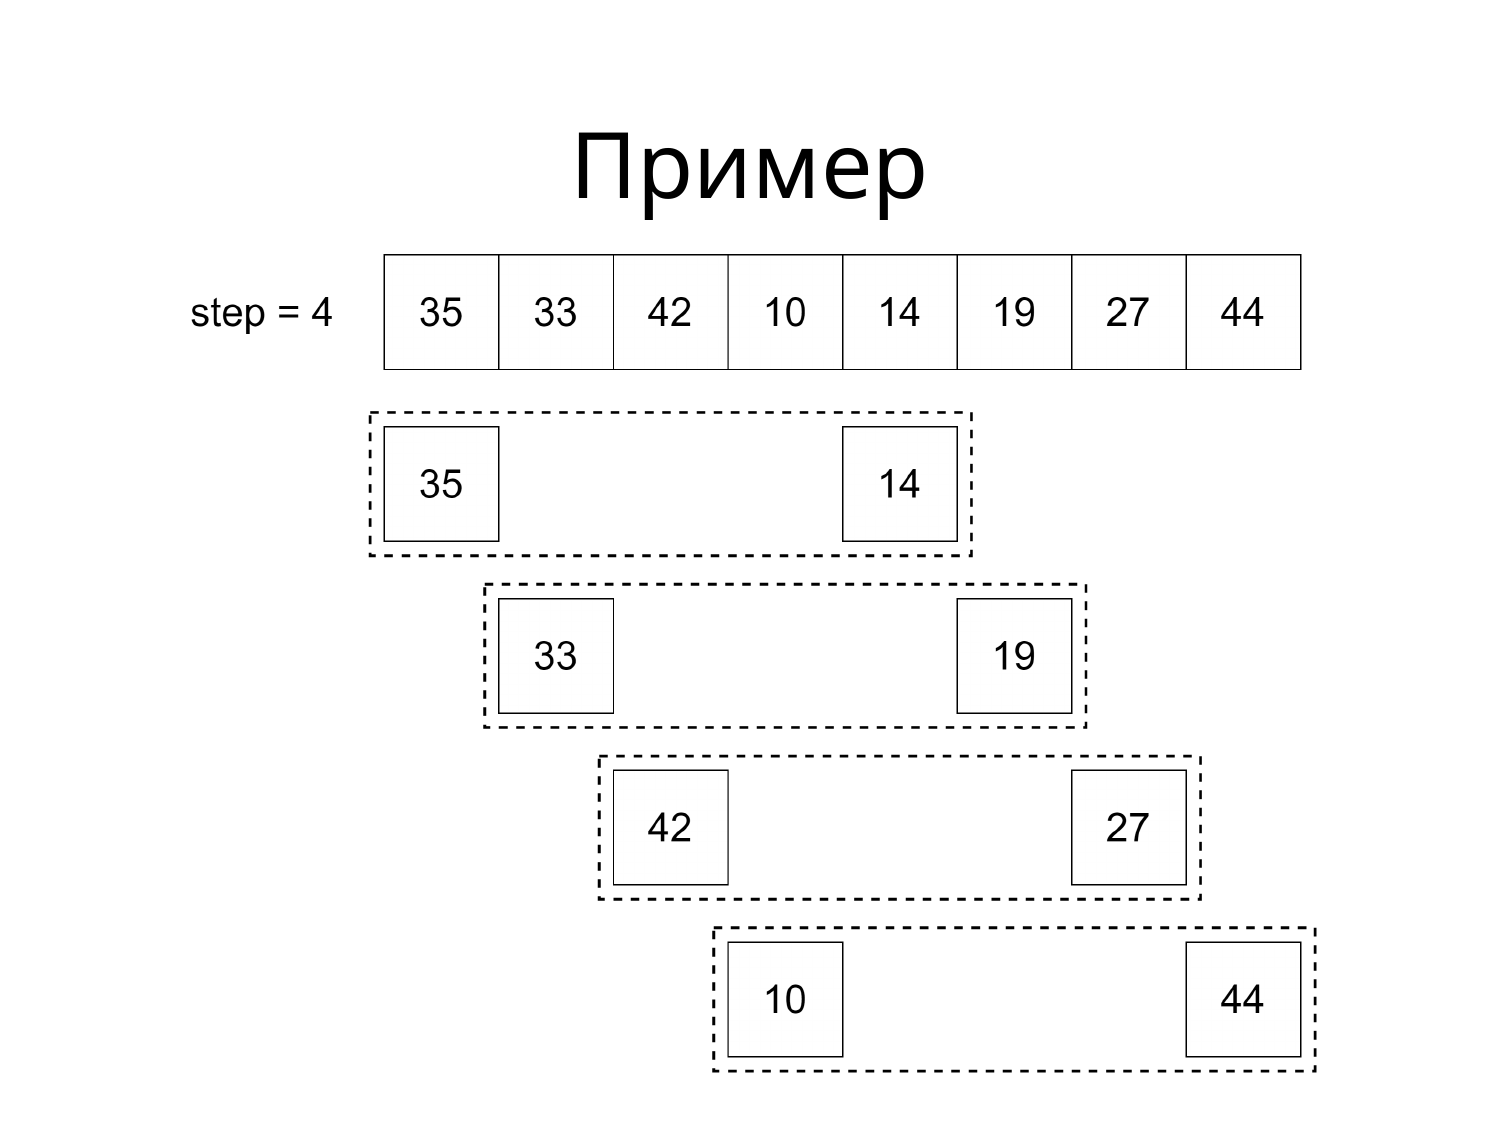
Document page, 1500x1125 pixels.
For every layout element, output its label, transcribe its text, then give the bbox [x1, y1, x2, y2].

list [183, 254, 1317, 1073]
title Пример [103, 59, 1397, 278]
